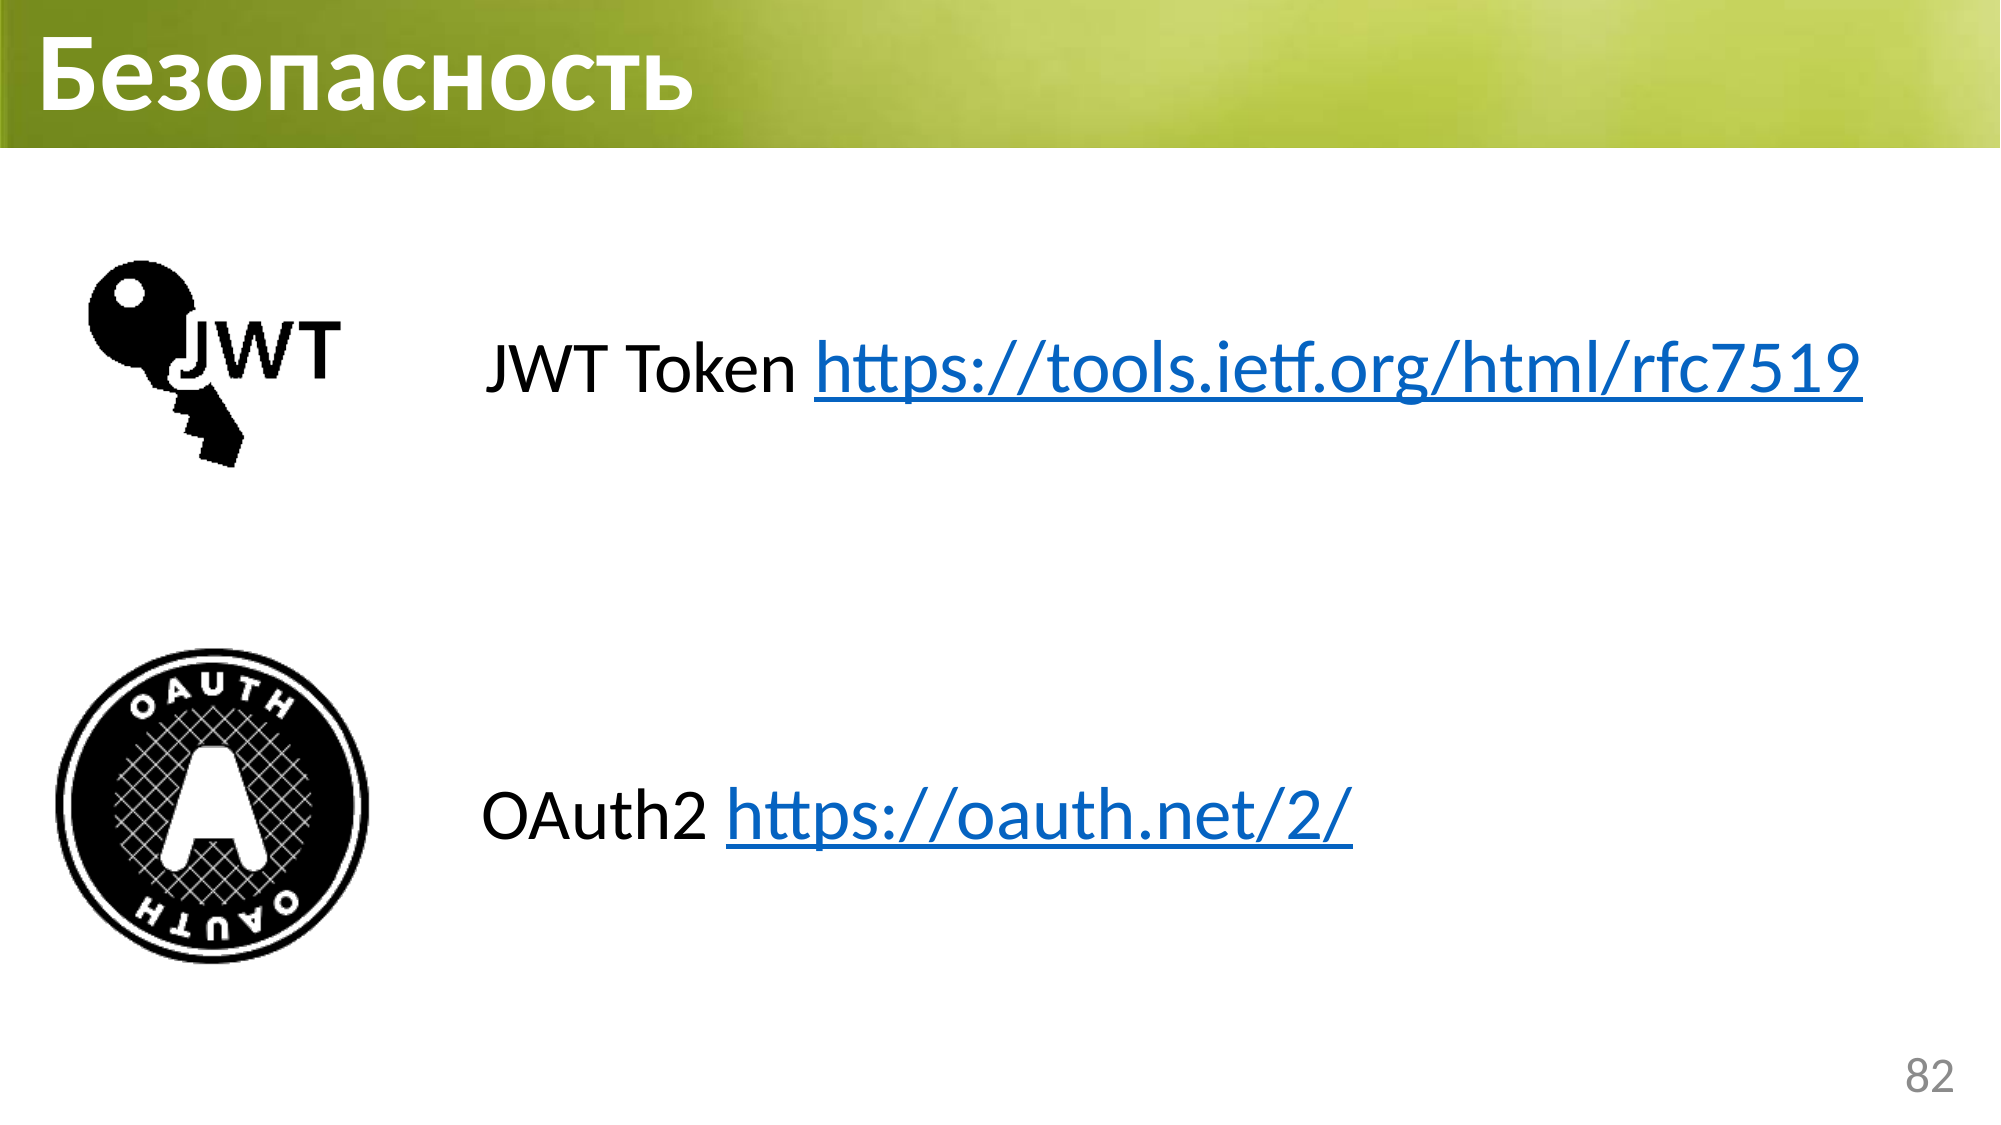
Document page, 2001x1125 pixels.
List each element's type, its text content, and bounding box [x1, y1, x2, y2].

picture [62, 244, 363, 482]
text_box JWT Token https://tools.ietf.org/html/rfc7519 [470, 310, 1878, 415]
picture [0, 0, 2000, 148]
text_box OAuth2 https://oauth.net/2/ [466, 757, 1368, 862]
slide_number 82 [1520, 1042, 1971, 1103]
picture [37, 630, 388, 983]
